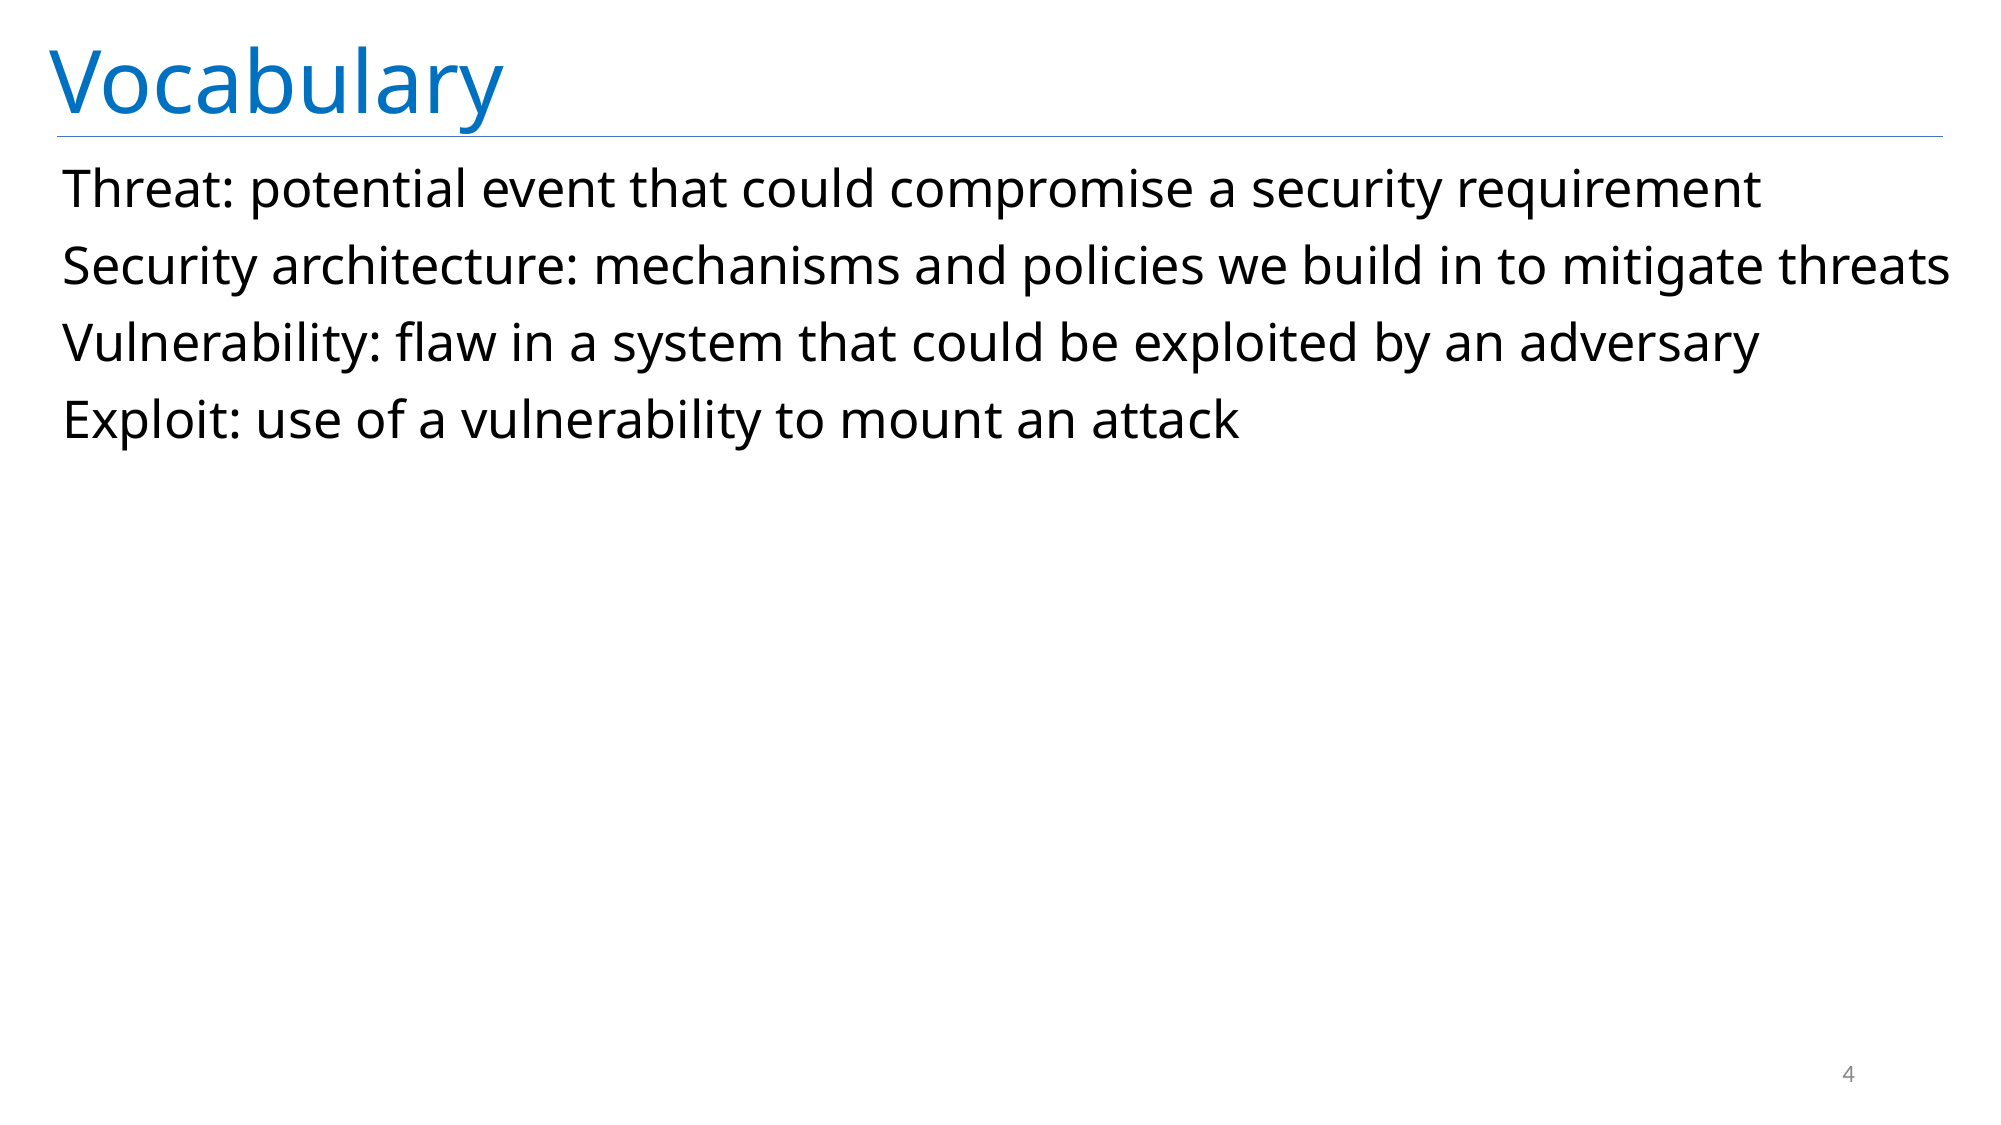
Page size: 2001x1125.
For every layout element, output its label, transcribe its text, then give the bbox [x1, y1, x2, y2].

title Vocabulary [41, 0, 2000, 141]
list Threat: potential event that could compromise a security requirement Security architecture: mechanisms and policies we build in to mitigate threats Vulnerability: flaw in a system that could be exploited by an adversary Exploit: use of a vulnerability to mount an attack [54, 154, 1975, 1061]
slide_number 4 [1832, 1051, 1863, 1094]
